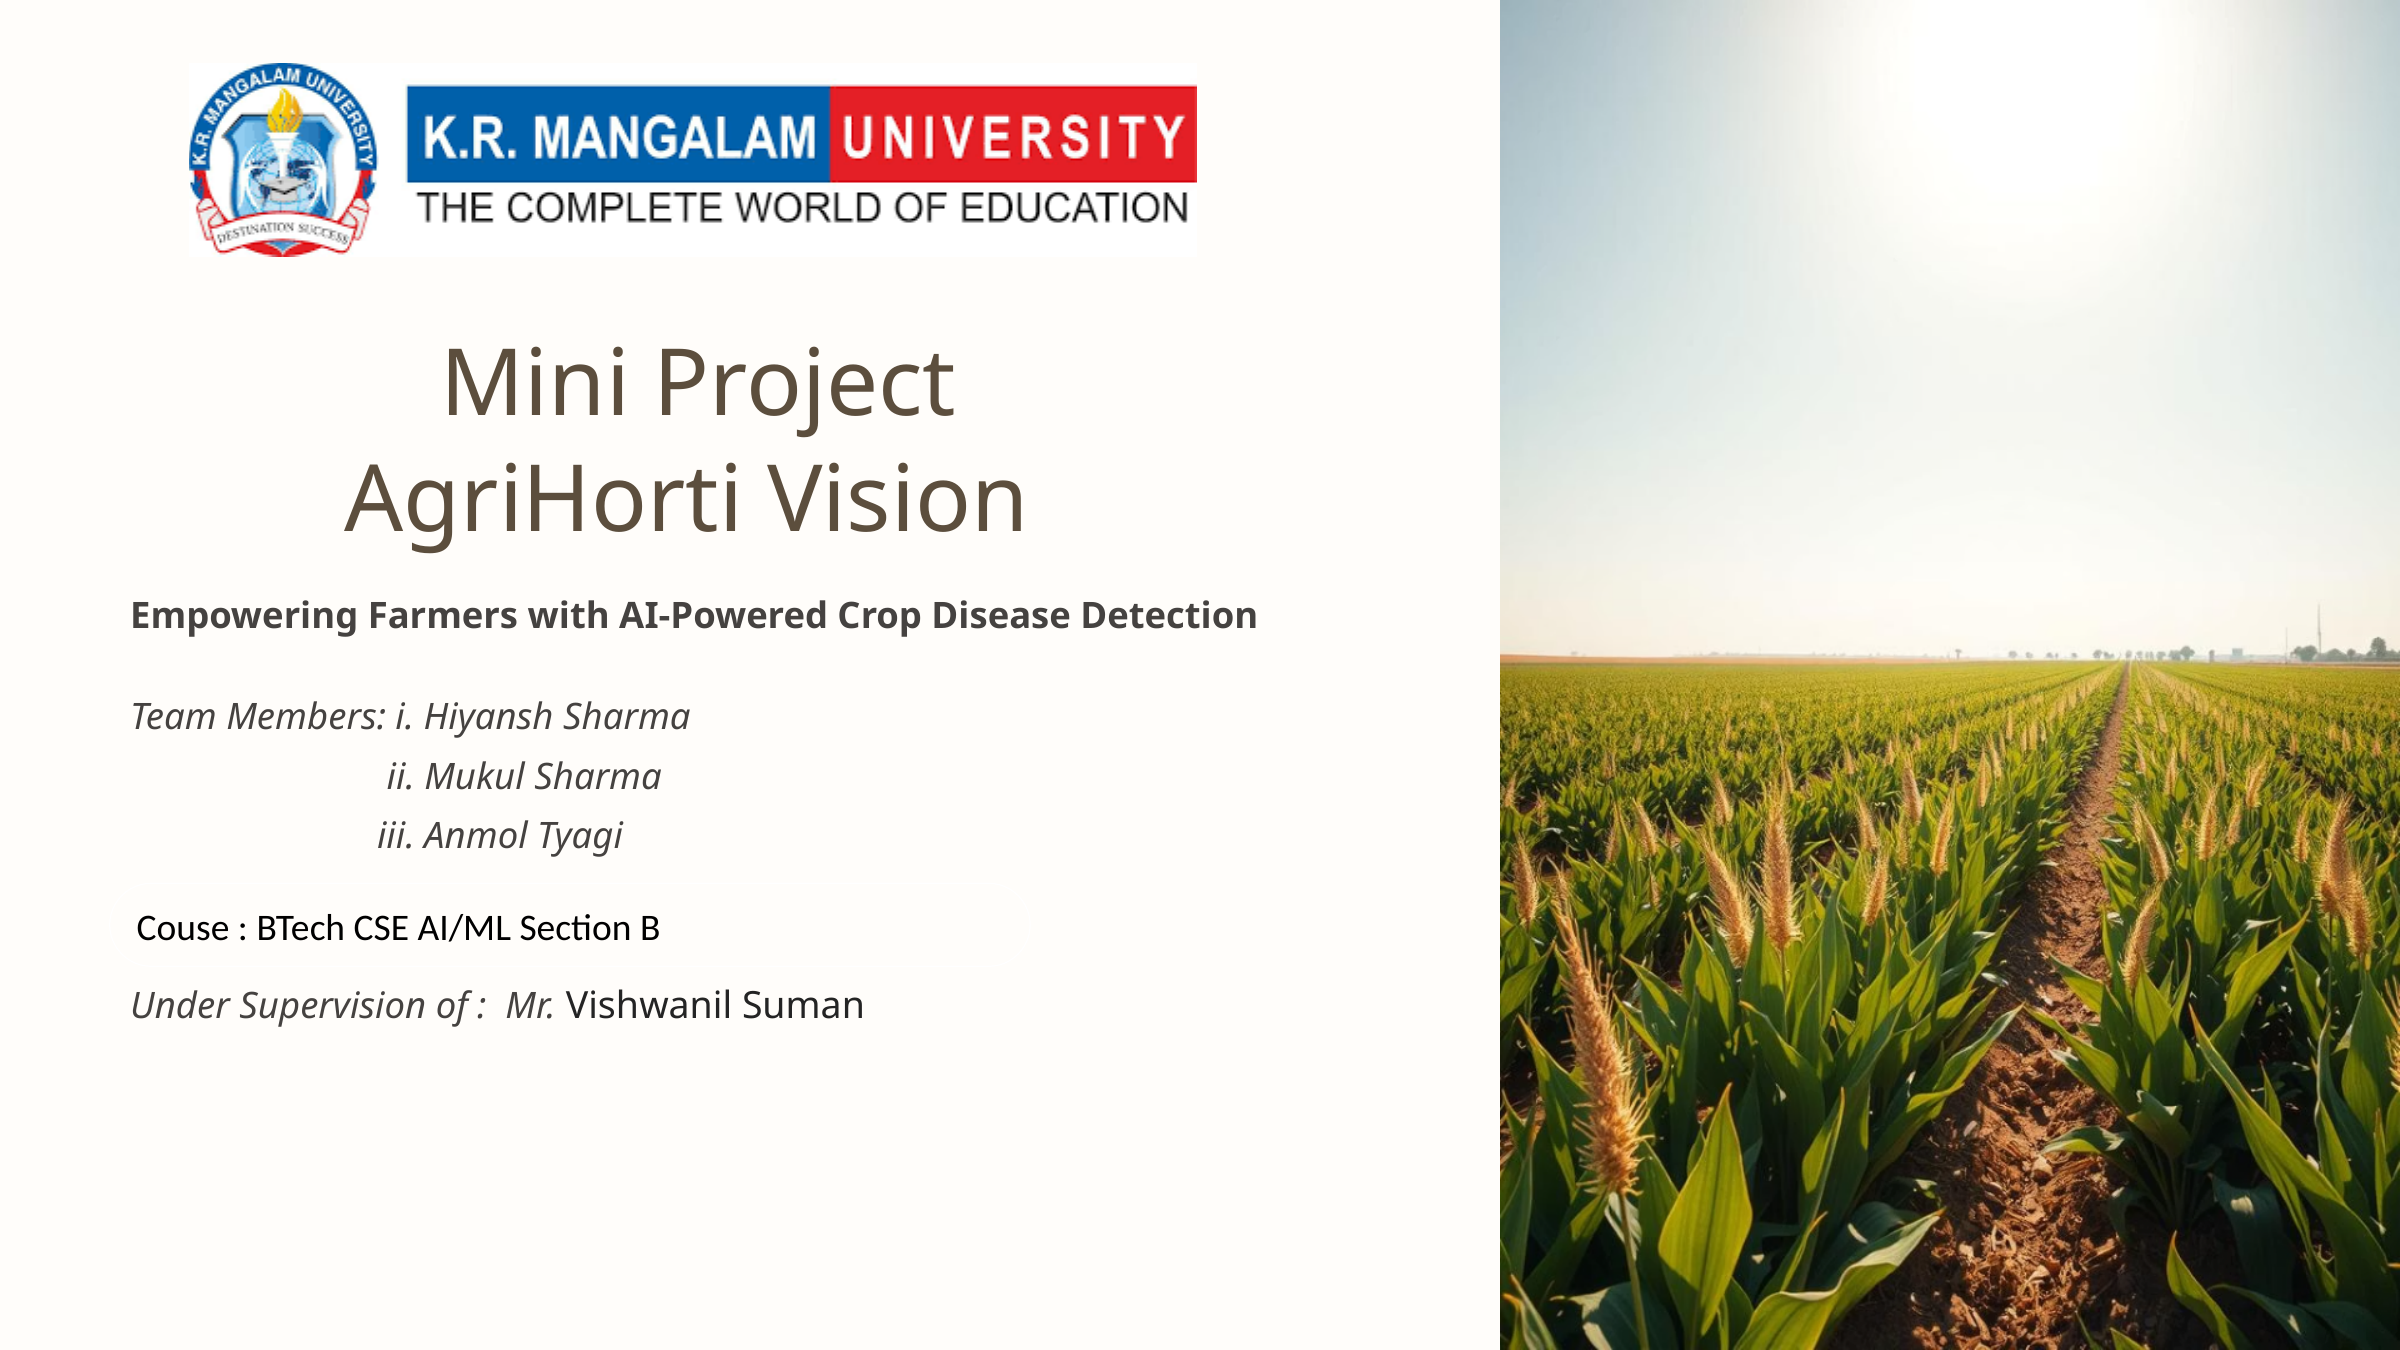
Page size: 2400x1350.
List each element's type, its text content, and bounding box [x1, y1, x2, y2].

text_box Team Members: i. Hiyansh Sharma ii. Mukul Sharma iii. Anmol Tyagi [130, 677, 1370, 864]
picture [1499, 0, 2400, 1350]
text_box Couse : BTech CSE AI/ML Section B [109, 883, 1031, 967]
text_box Empowering Farmers with AI-Powered Crop Disease Detection [130, 576, 1370, 636]
text_box Mini Project AgriHorti Vision [130, 318, 1244, 575]
text_box Under Supervision of : Mr. Vishwanil Suman [130, 966, 1370, 1026]
picture [189, 63, 1197, 257]
